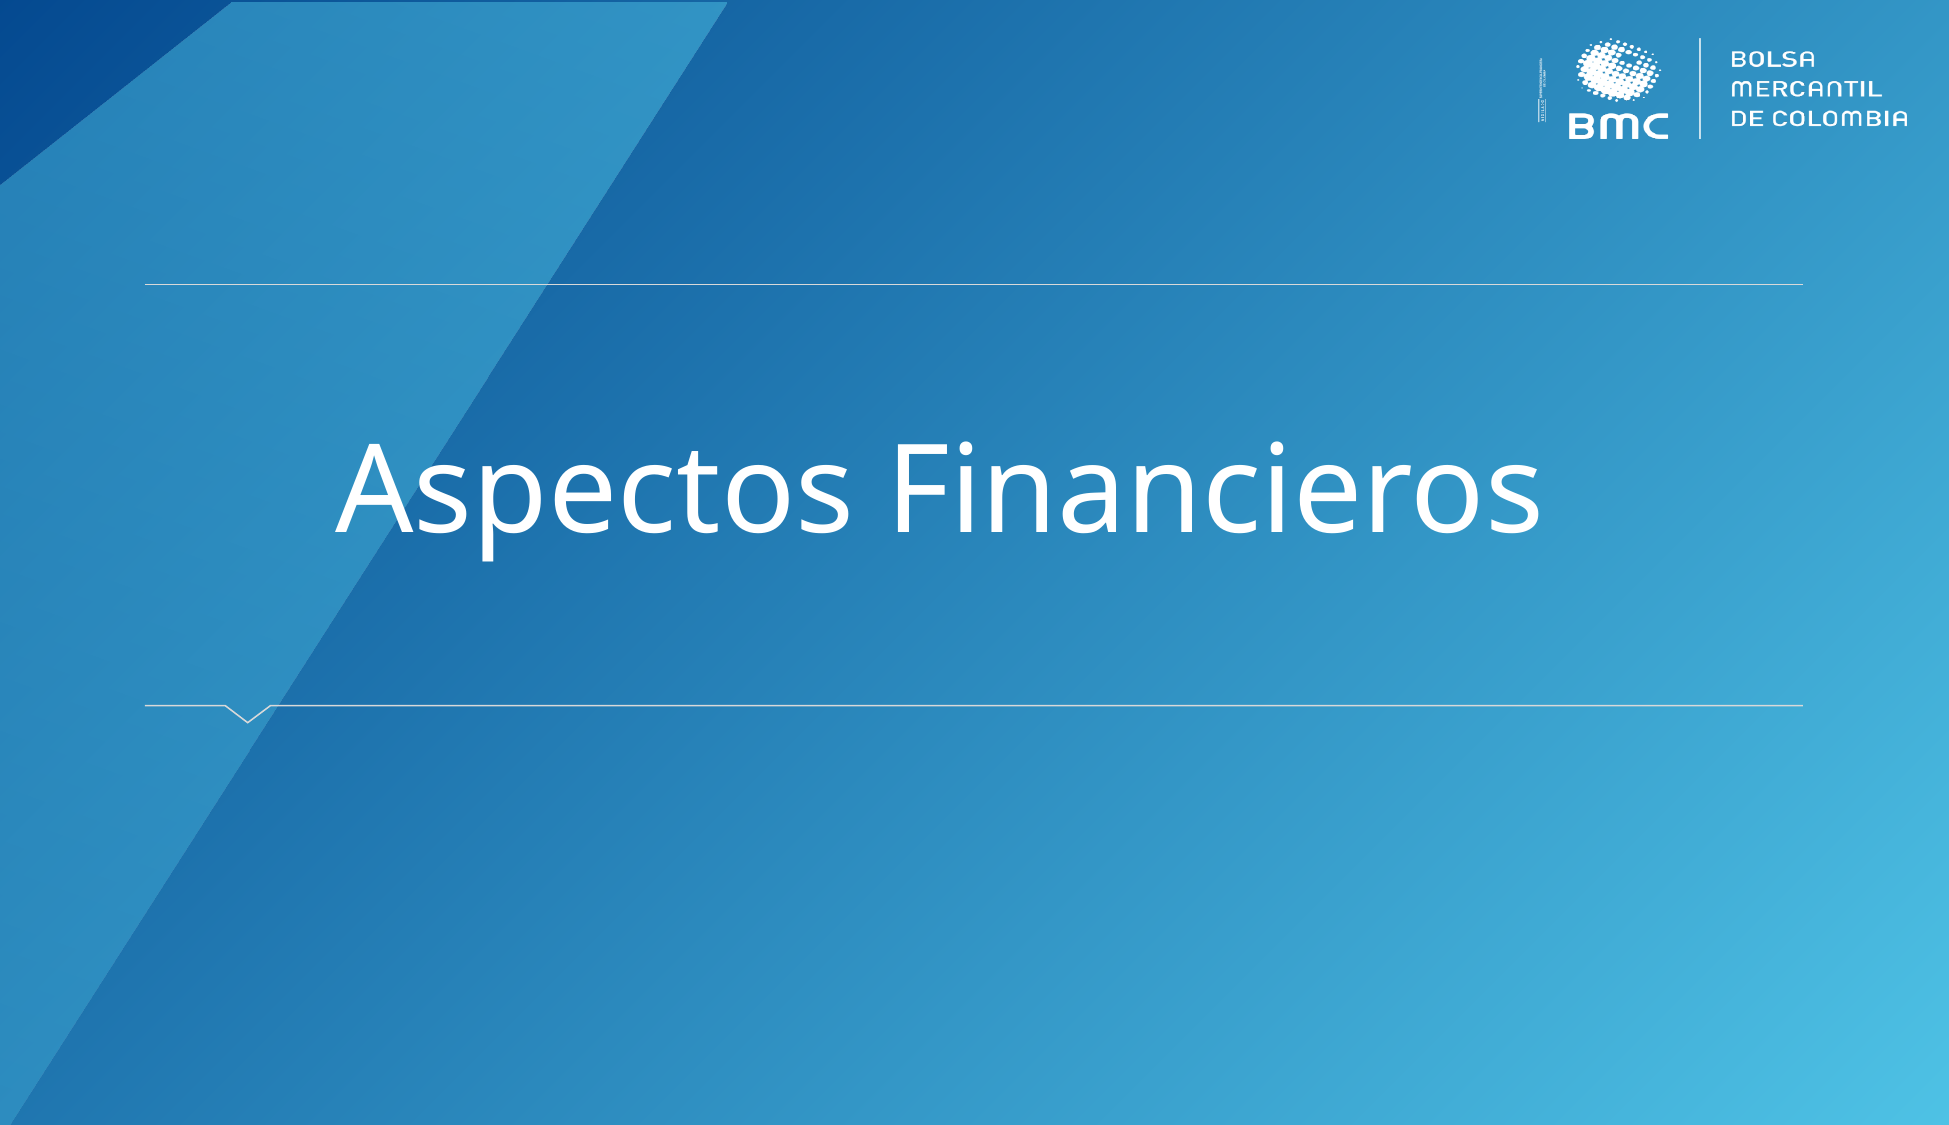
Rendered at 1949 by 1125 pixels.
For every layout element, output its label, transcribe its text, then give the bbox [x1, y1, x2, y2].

picture [1538, 38, 1907, 139]
title Aspectos Financieros [335, 312, 1612, 678]
